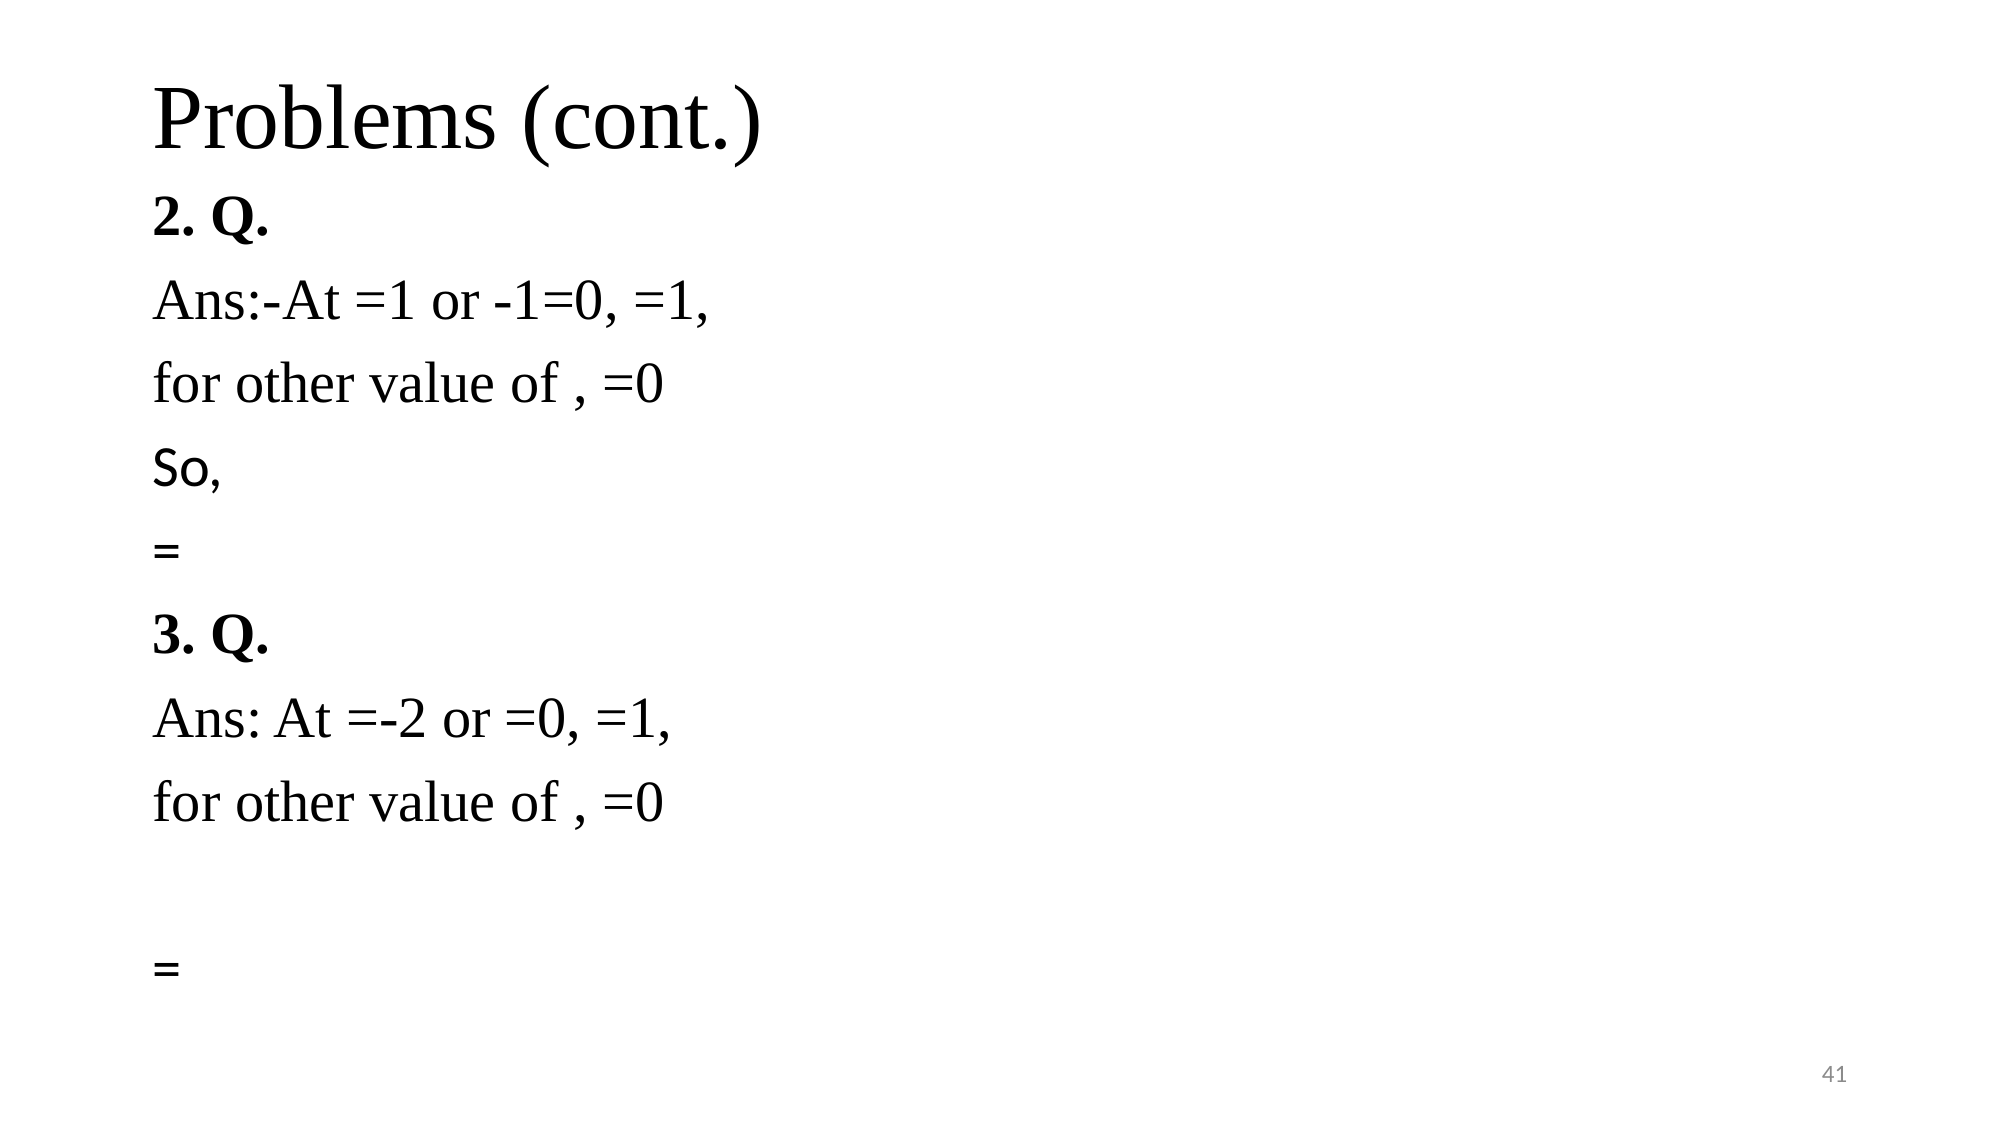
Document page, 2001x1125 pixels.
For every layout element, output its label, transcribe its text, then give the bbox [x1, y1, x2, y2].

slide_number 41 [1412, 1042, 1863, 1103]
title Problems (cont.) [137, 59, 1863, 178]
